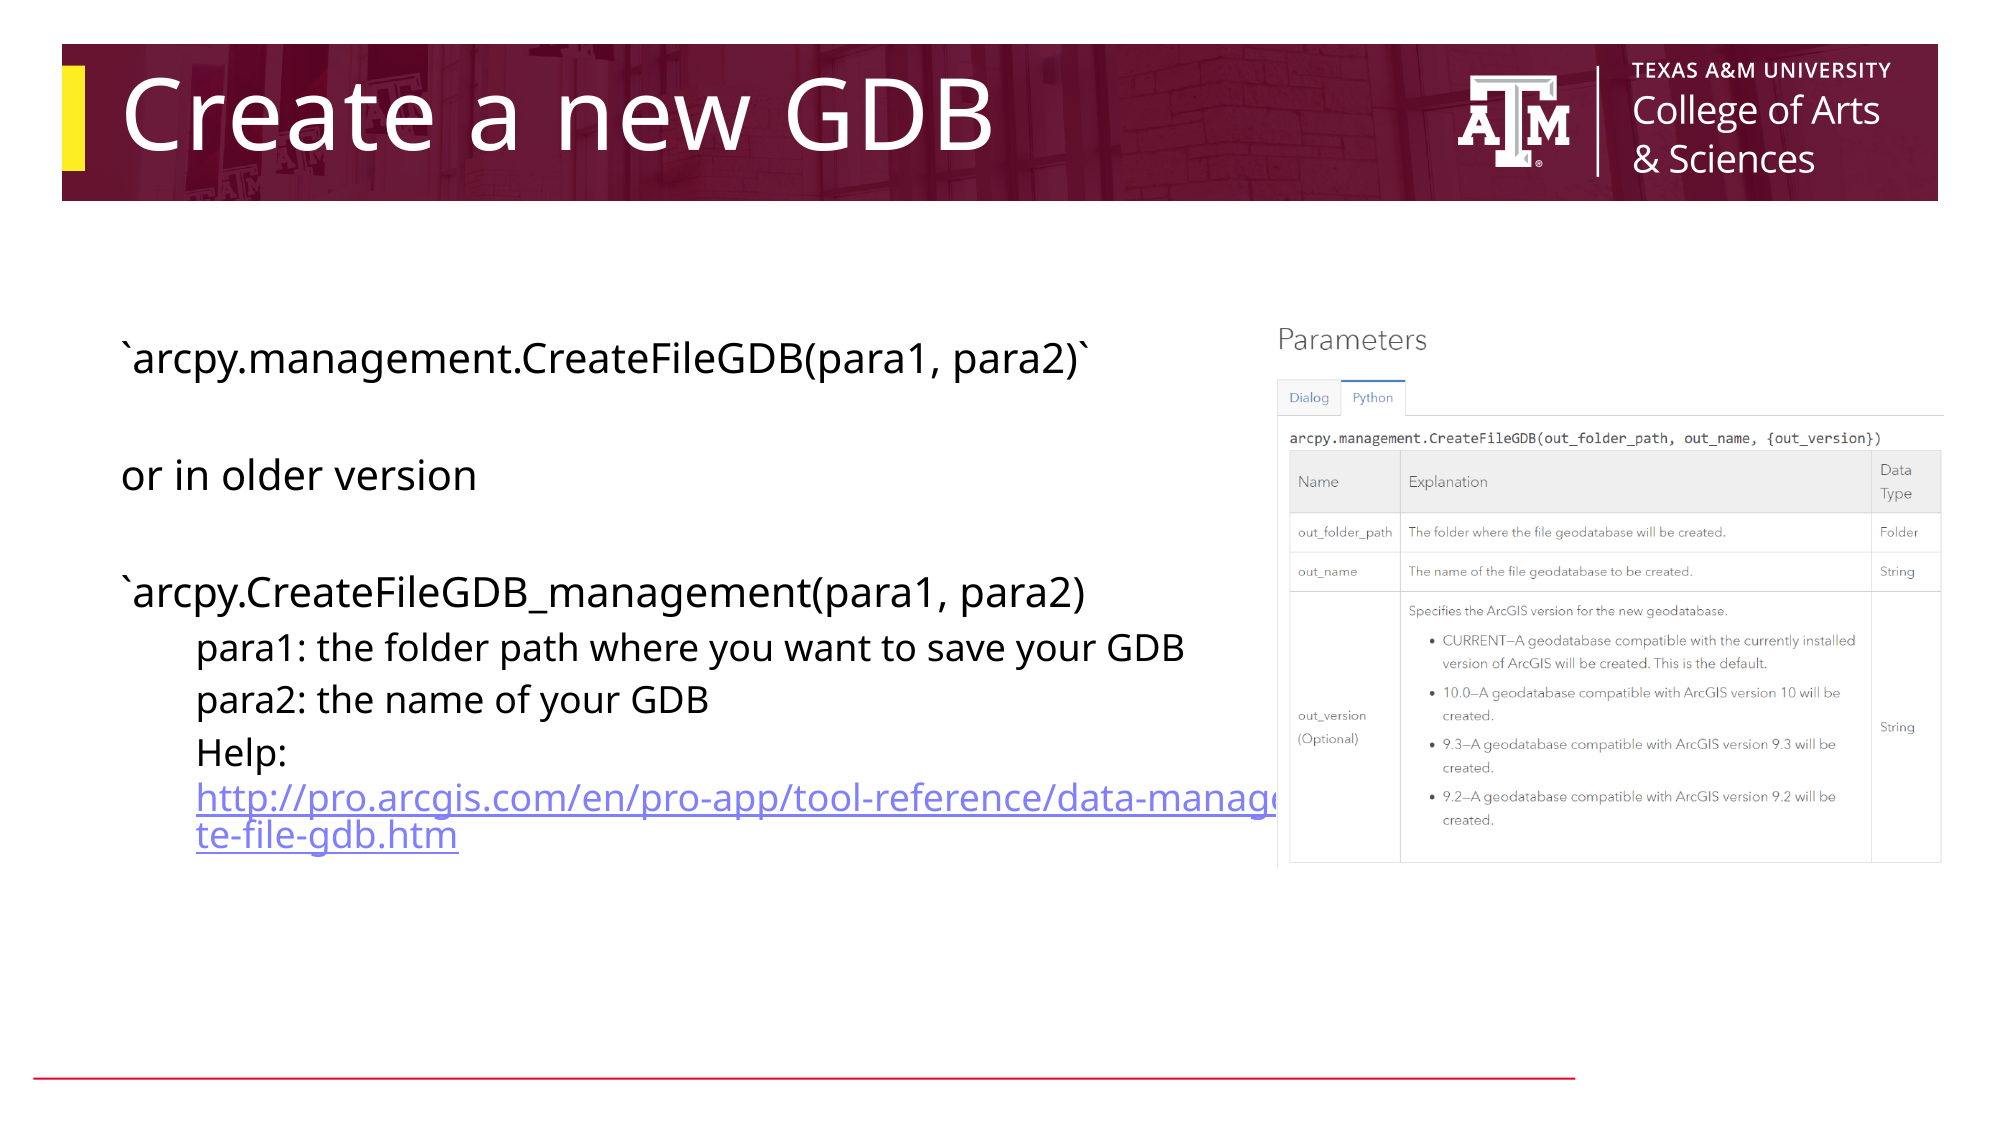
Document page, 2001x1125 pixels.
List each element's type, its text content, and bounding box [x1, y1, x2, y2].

title Create a new GDB [105, 16, 1367, 205]
picture [62, 44, 105, 201]
list `arcpy.management.CreateFileGDB(para1, para2)` or in older version `arcpy.CreateFileGDB_management(para1, para2) para1: the folder path where you want to save your GDB para2: the name of your GDB Help: http://pro.arcgis.com/en/pro-app/tool-reference/data-management/create-file-gdb.htm [105, 324, 1275, 848]
picture [1276, 324, 1945, 869]
picture [1367, 44, 1938, 201]
